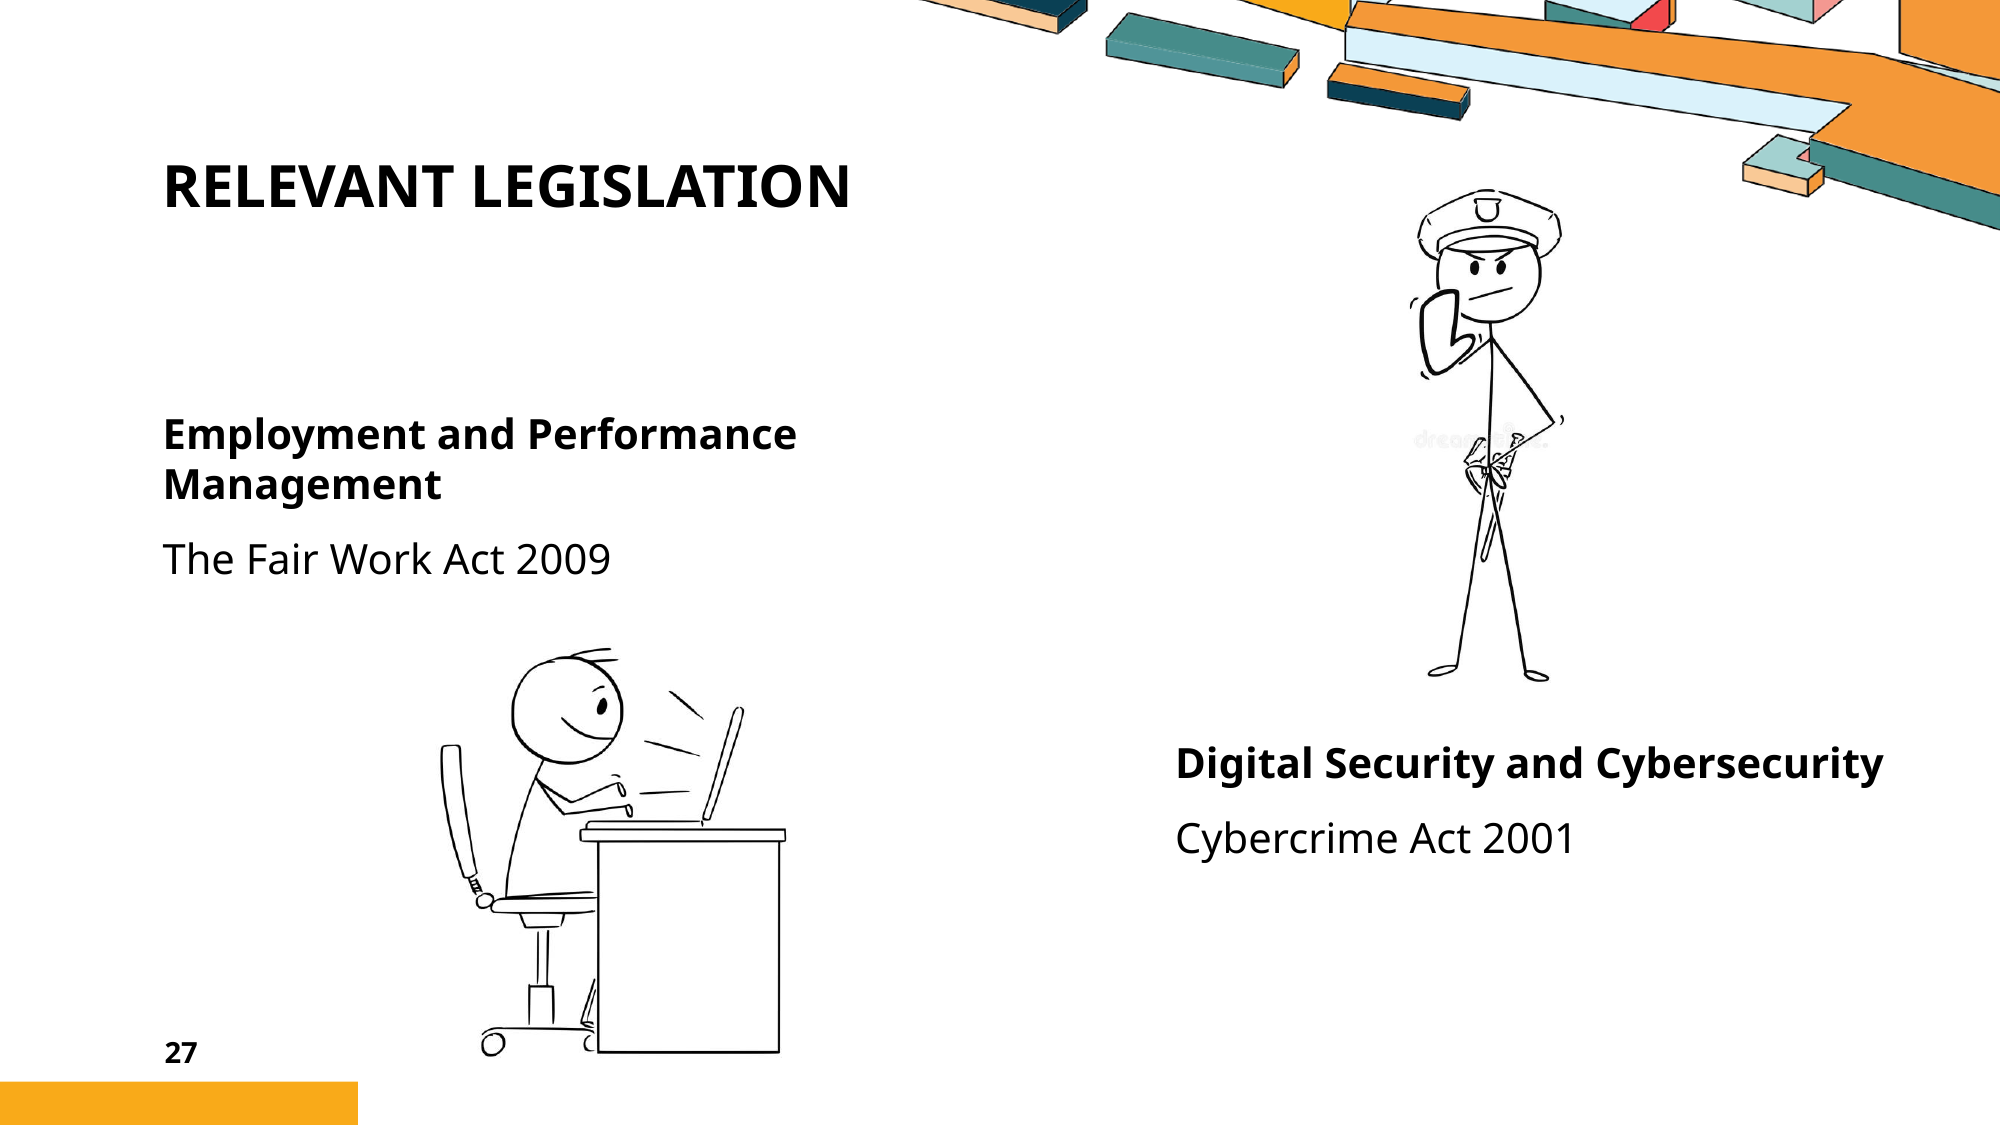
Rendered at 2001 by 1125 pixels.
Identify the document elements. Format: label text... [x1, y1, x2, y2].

picture [417, 625, 809, 1079]
slide_number 27 [149, 1024, 345, 1085]
list Employment and Performance Management The Fair Work Act 2009 [147, 399, 916, 605]
text_box Digital Security and Cybersecurity Cybercrime Act 2001 [1159, 729, 1900, 950]
picture [816, 0, 2000, 694]
title Relevant Legislation [147, 22, 1160, 228]
